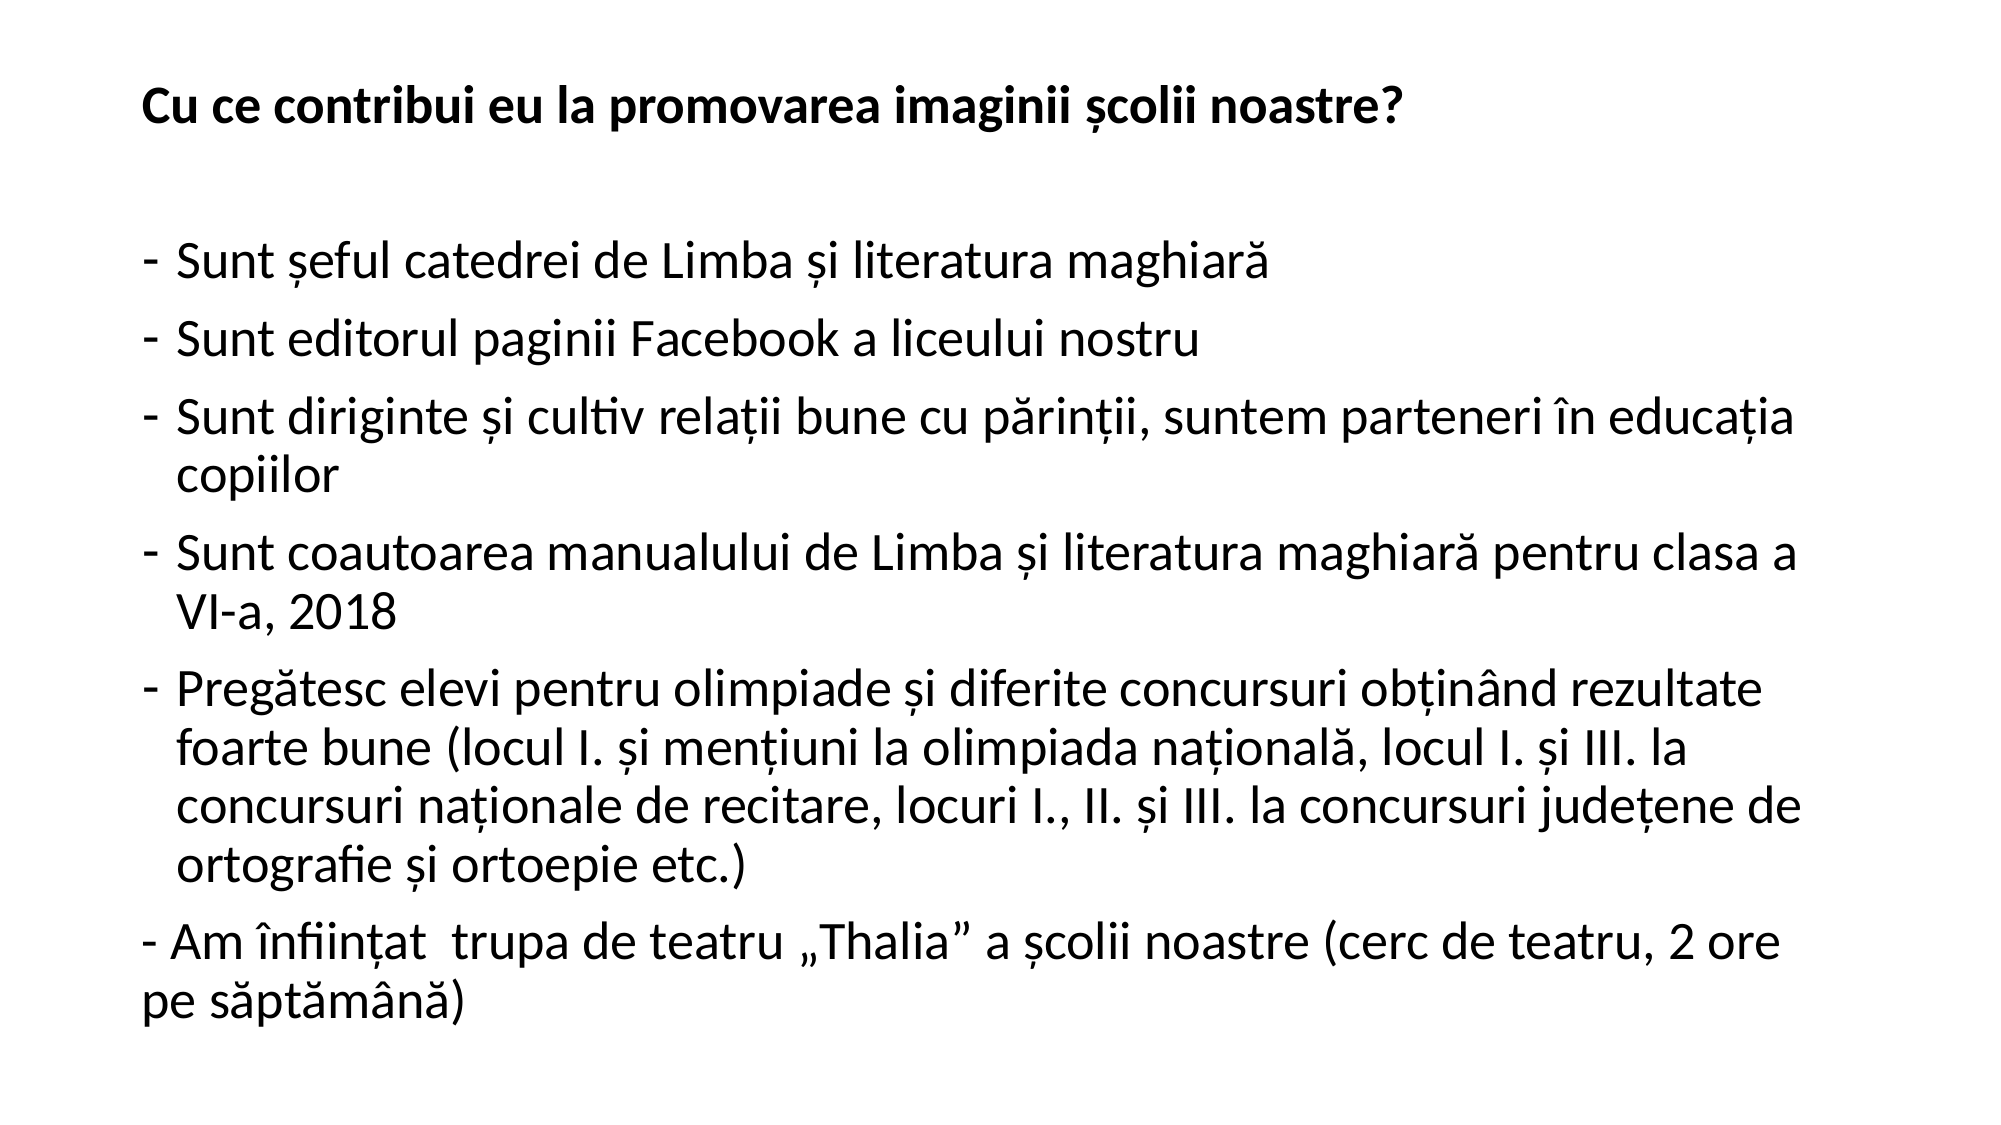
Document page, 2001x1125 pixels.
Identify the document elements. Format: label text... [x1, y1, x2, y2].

list Cu ce contribui eu la promovarea imaginii școlii noastre? Sunt șeful catedrei de Limba și literatura maghiară Sunt editorul paginii Facebook a liceului nostru Sunt diriginte și cultiv relații bune cu părinții, suntem parteneri în educația copiilor Sunt coautoarea manualului de Limba și literatura maghiară pentru clasa a VI-a, 2018 Pregătesc elevi pentru olimpiade și diferite concursuri obținând rezultate foarte bune (locul I. și mențiuni la olimpiada națională, locul I. și III. la concursuri naționale de recitare, locuri I., II. și III. la concursuri județene de ortografie și ortoepie etc.) - Am înființat trupa de teatru „Thalia” a școlii noastre (cerc de teatru, 2 ore pe săptămână) [126, 69, 1852, 1042]
